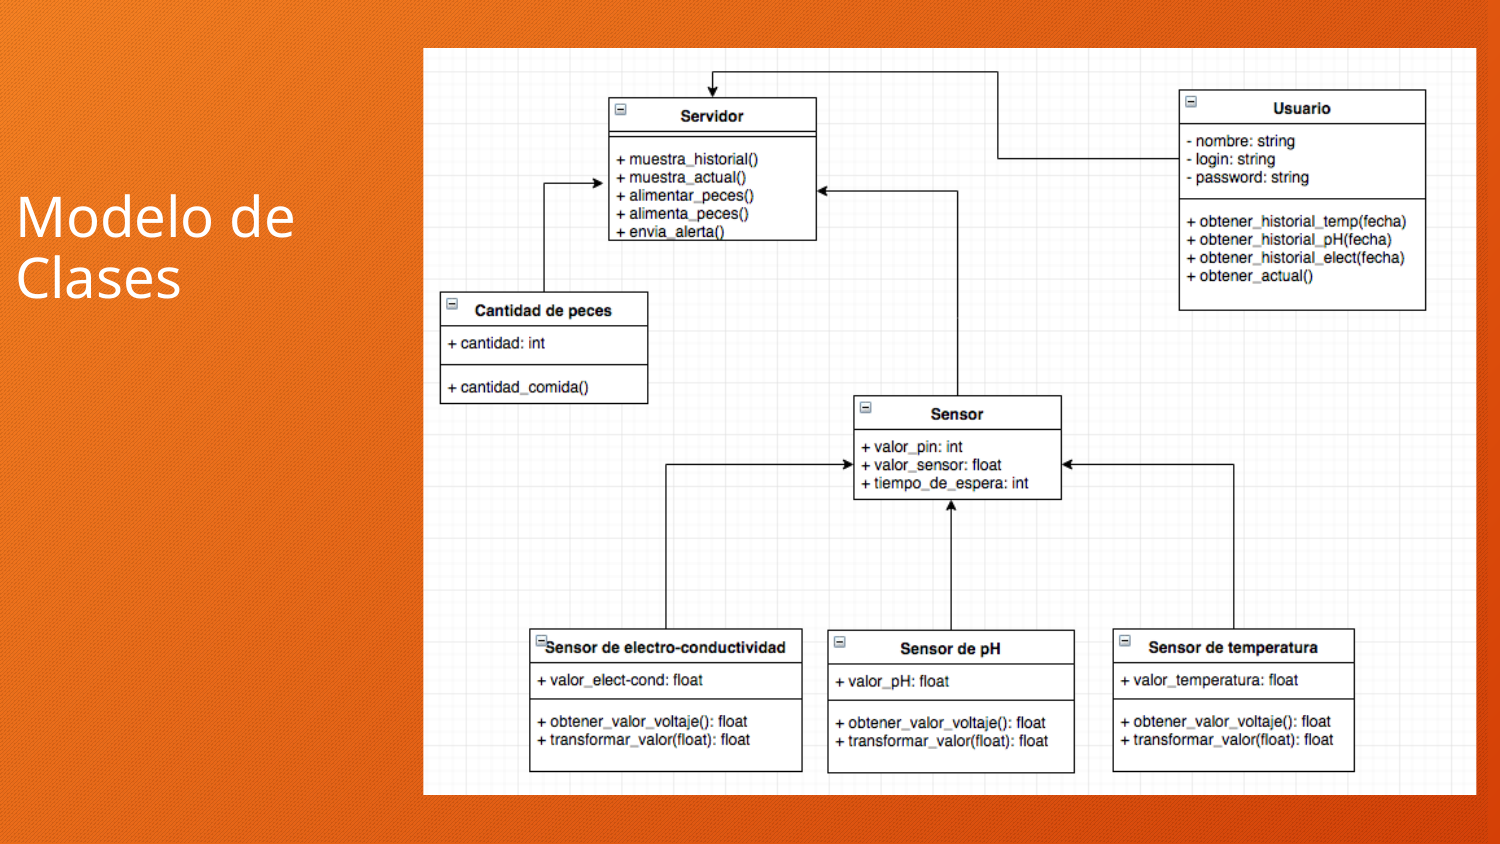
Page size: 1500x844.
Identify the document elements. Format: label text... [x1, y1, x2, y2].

picture [423, 48, 1477, 796]
title Modelo de Clases [0, 203, 418, 298]
